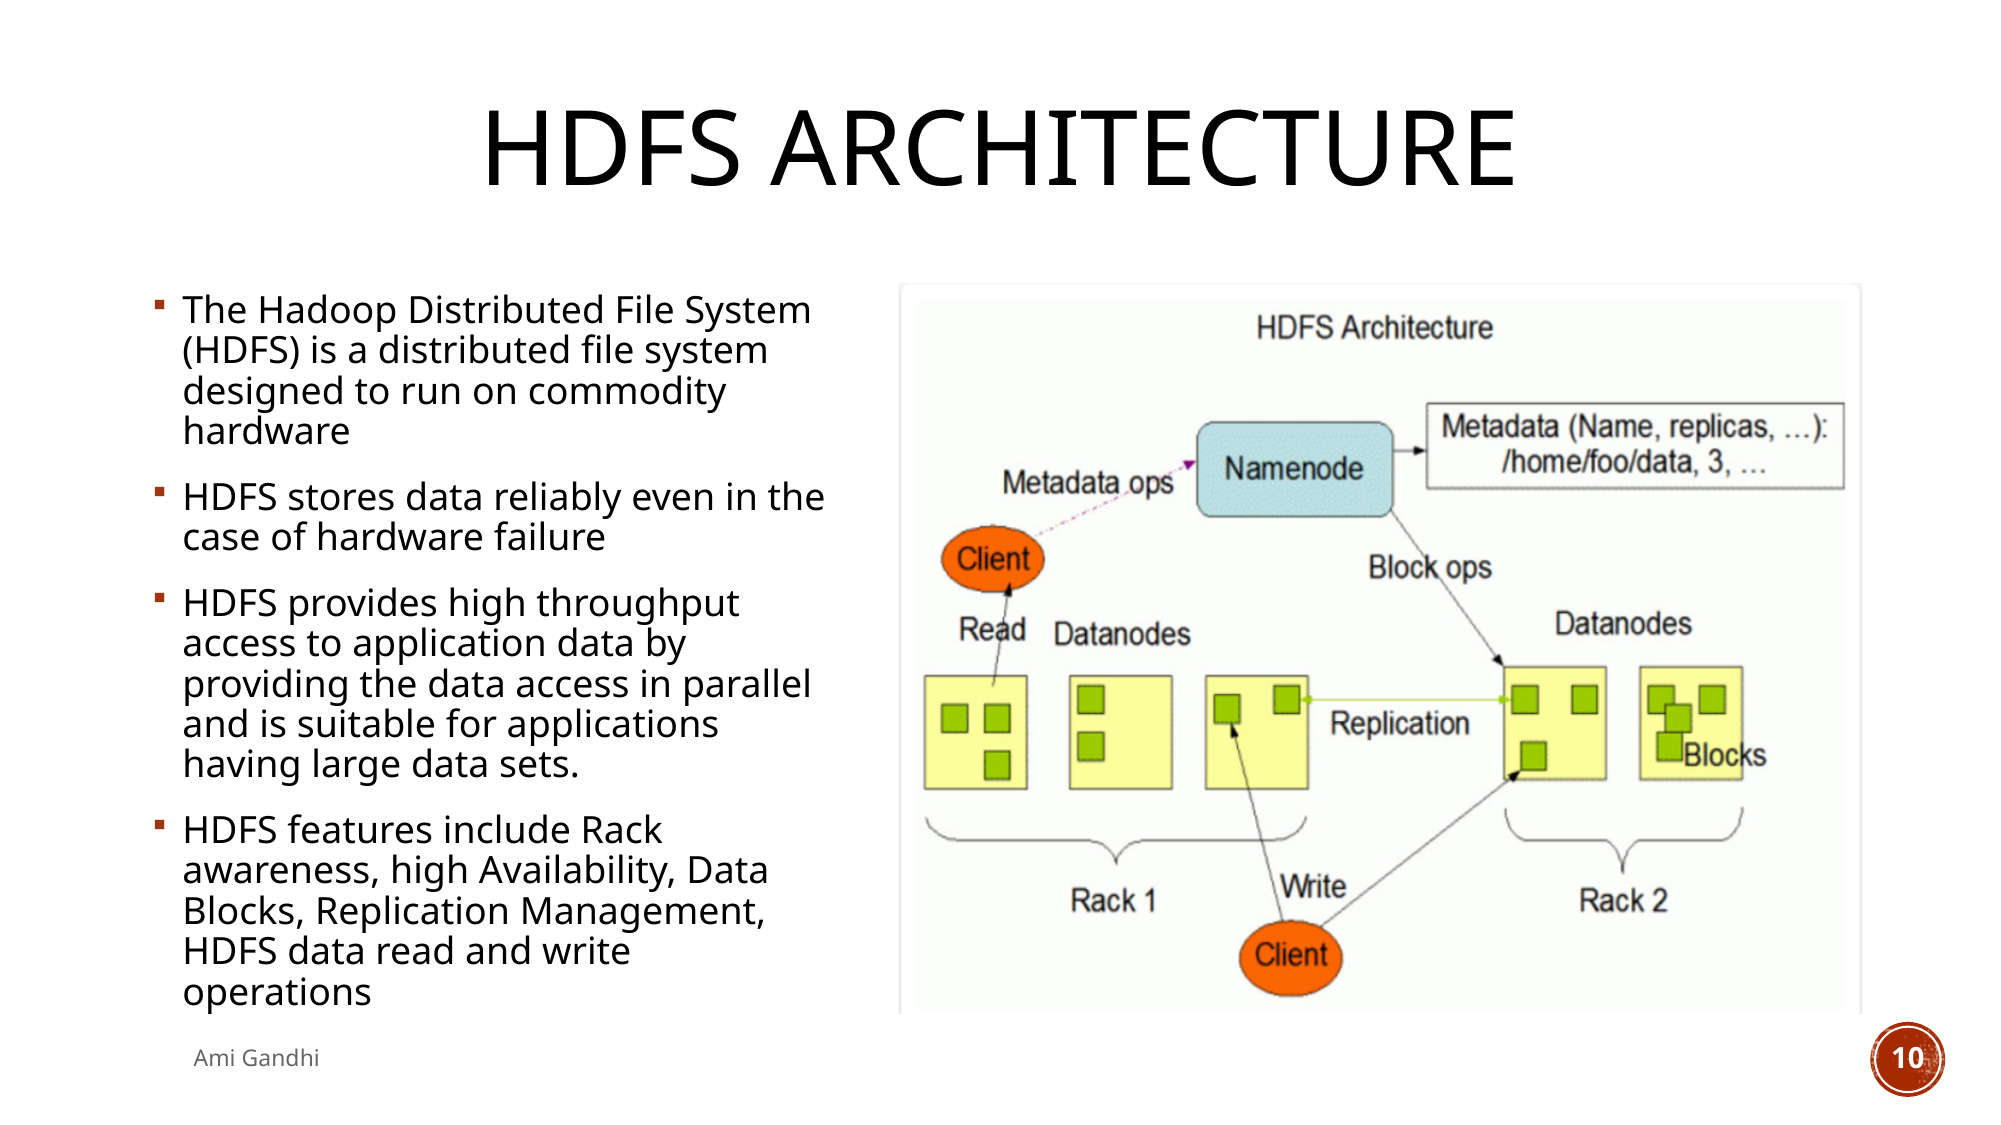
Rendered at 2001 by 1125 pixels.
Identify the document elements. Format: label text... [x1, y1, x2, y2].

list The Hadoop Distributed File System (HDFS) is a distributed file system designed to run on commodity hardware HDFS stores data reliably even in the case of hardware failure HDFS provides high throughput access to application data by providing the data access in parallel and is suitable for applications having large data sets. HDFS features include Rack awareness, high Availability, Data Blocks, Replication Management, HDFS data read and write operations [137, 283, 844, 1014]
title HDFS Architecture [137, 66, 1863, 238]
footer Ami Gandhi [178, 1028, 1217, 1089]
picture [898, 283, 1863, 1014]
slide_number 10 [1855, 1028, 1961, 1089]
